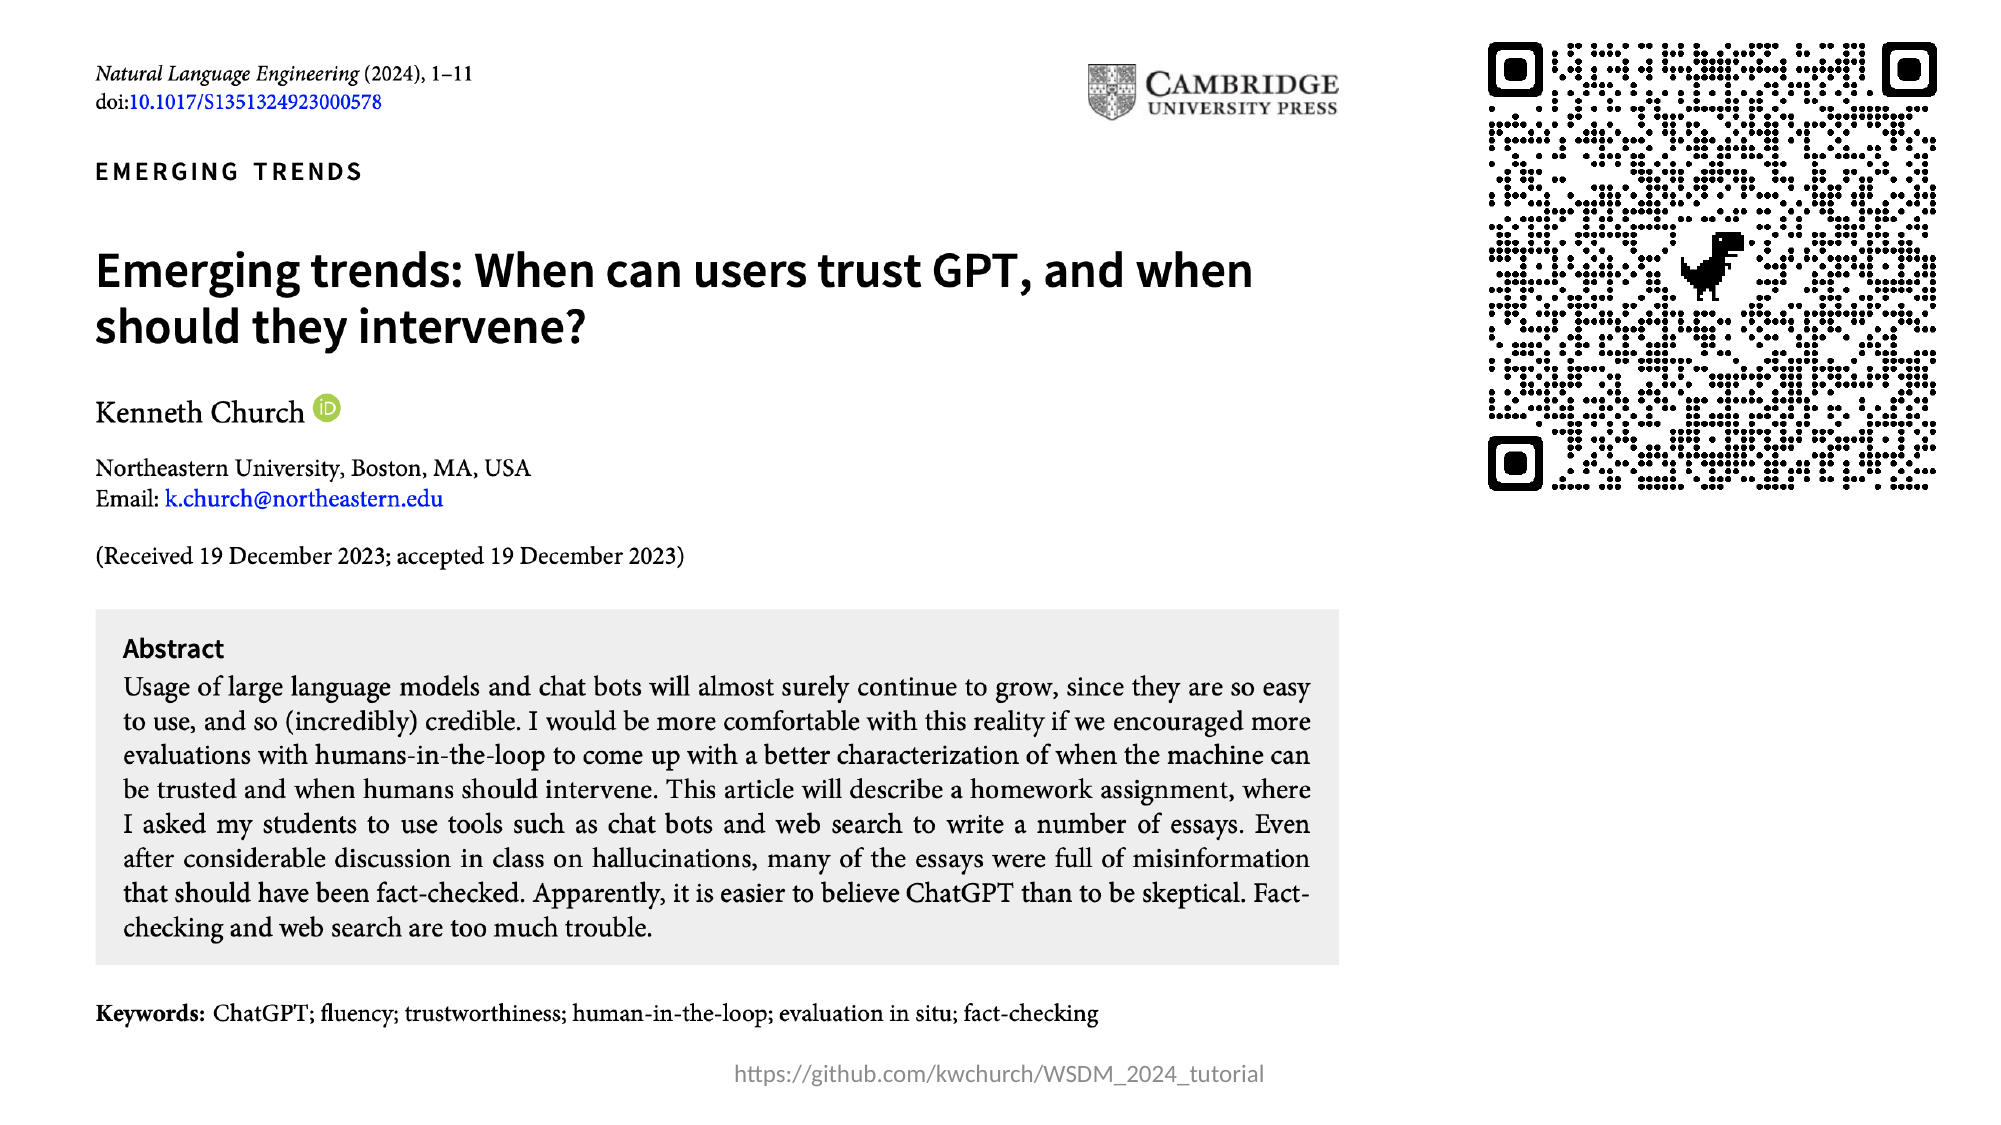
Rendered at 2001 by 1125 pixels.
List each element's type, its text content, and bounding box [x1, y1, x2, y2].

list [67, 22, 1365, 1060]
footer https://github.com/kwchurch/WSDM_2024_tutorial [662, 1060, 1338, 1103]
picture [1456, 10, 1968, 522]
